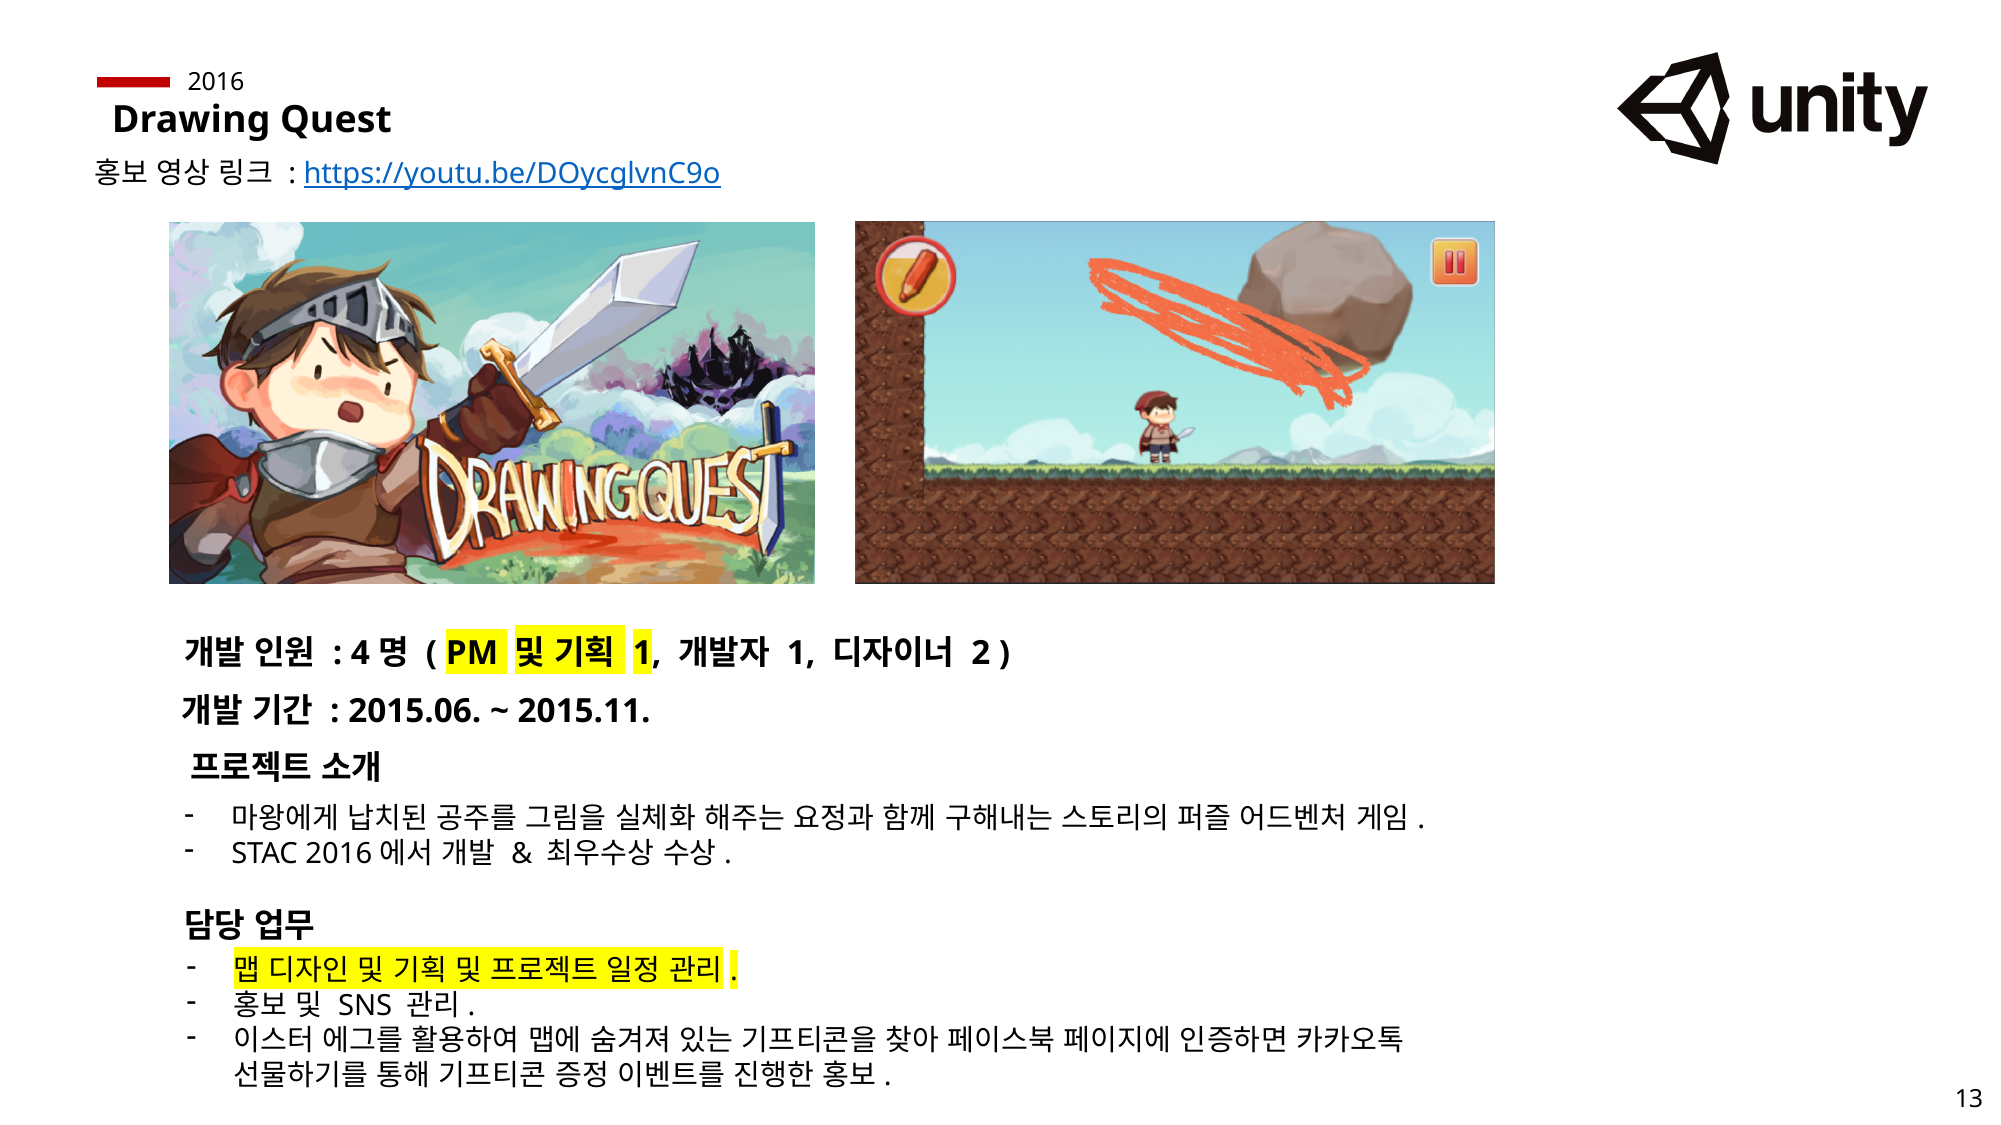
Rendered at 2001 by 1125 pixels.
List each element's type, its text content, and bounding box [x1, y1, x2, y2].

text_box 마왕에게 납치된 공주를 그림을 실체화 해주는 요정과 함께 구해내는 스토리의 퍼즐 어드벤처 게임. STAC 2016에서 개발 & 최우수상 수상. [169, 792, 1588, 878]
picture [169, 222, 815, 584]
text_box 2016 [172, 57, 260, 103]
text_box 홍보 영상 링크 : https://youtu.be/DOycglvnC9o [79, 146, 1403, 202]
text_box 개발 기간 : 2015.06. ~ 2015.11. [167, 681, 899, 737]
text_box 프로젝트 소개 [175, 738, 398, 794]
picture [855, 221, 1495, 584]
text_box 13 [1939, 1075, 2000, 1120]
text_box Drawing Quest [97, 87, 408, 146]
text_box [96, 76, 171, 88]
text_box 맵 디자인 및 기획 및 프로젝트 일정 관리. 홍보 및 SNS 관리. 이스터 에그를 활용하여 맵에 숨겨져 있는 기프티콘을 찾아 페이스북 페이지에 인증하면 카카오톡 선물하기를 통해 기프티콘 증정 이벤트를 진행한 홍보. [171, 944, 1495, 1099]
text_box 개발 인원 : 4명 ( PM 및 기획 1, 개발자 1, 디자이너 2 ) [169, 623, 1070, 679]
text_box 담당 업무 [169, 896, 591, 952]
picture [1617, 52, 1928, 166]
